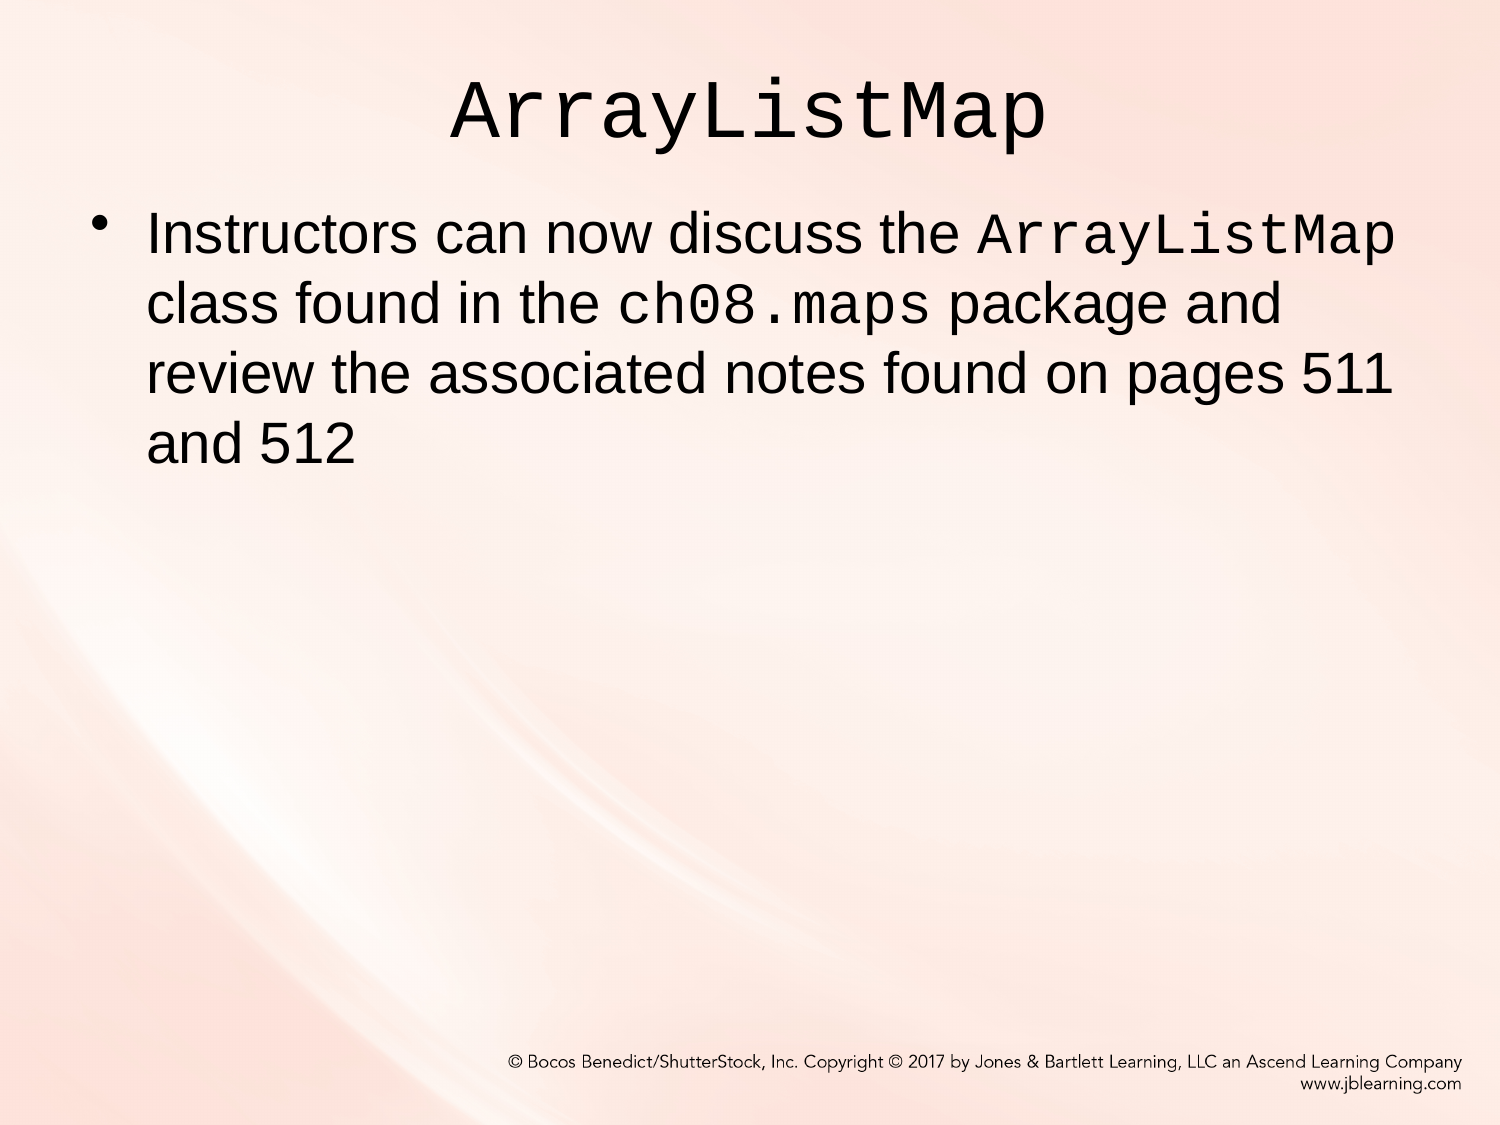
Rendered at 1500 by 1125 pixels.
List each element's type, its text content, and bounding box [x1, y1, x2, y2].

picture [0, 0, 1500, 1125]
list Instructors can now discuss the ArrayListMap class found in the ch08.maps package and review the associated notes found on pages 511 and 512 [75, 187, 1425, 930]
title ArrayListMap [75, 45, 1425, 163]
